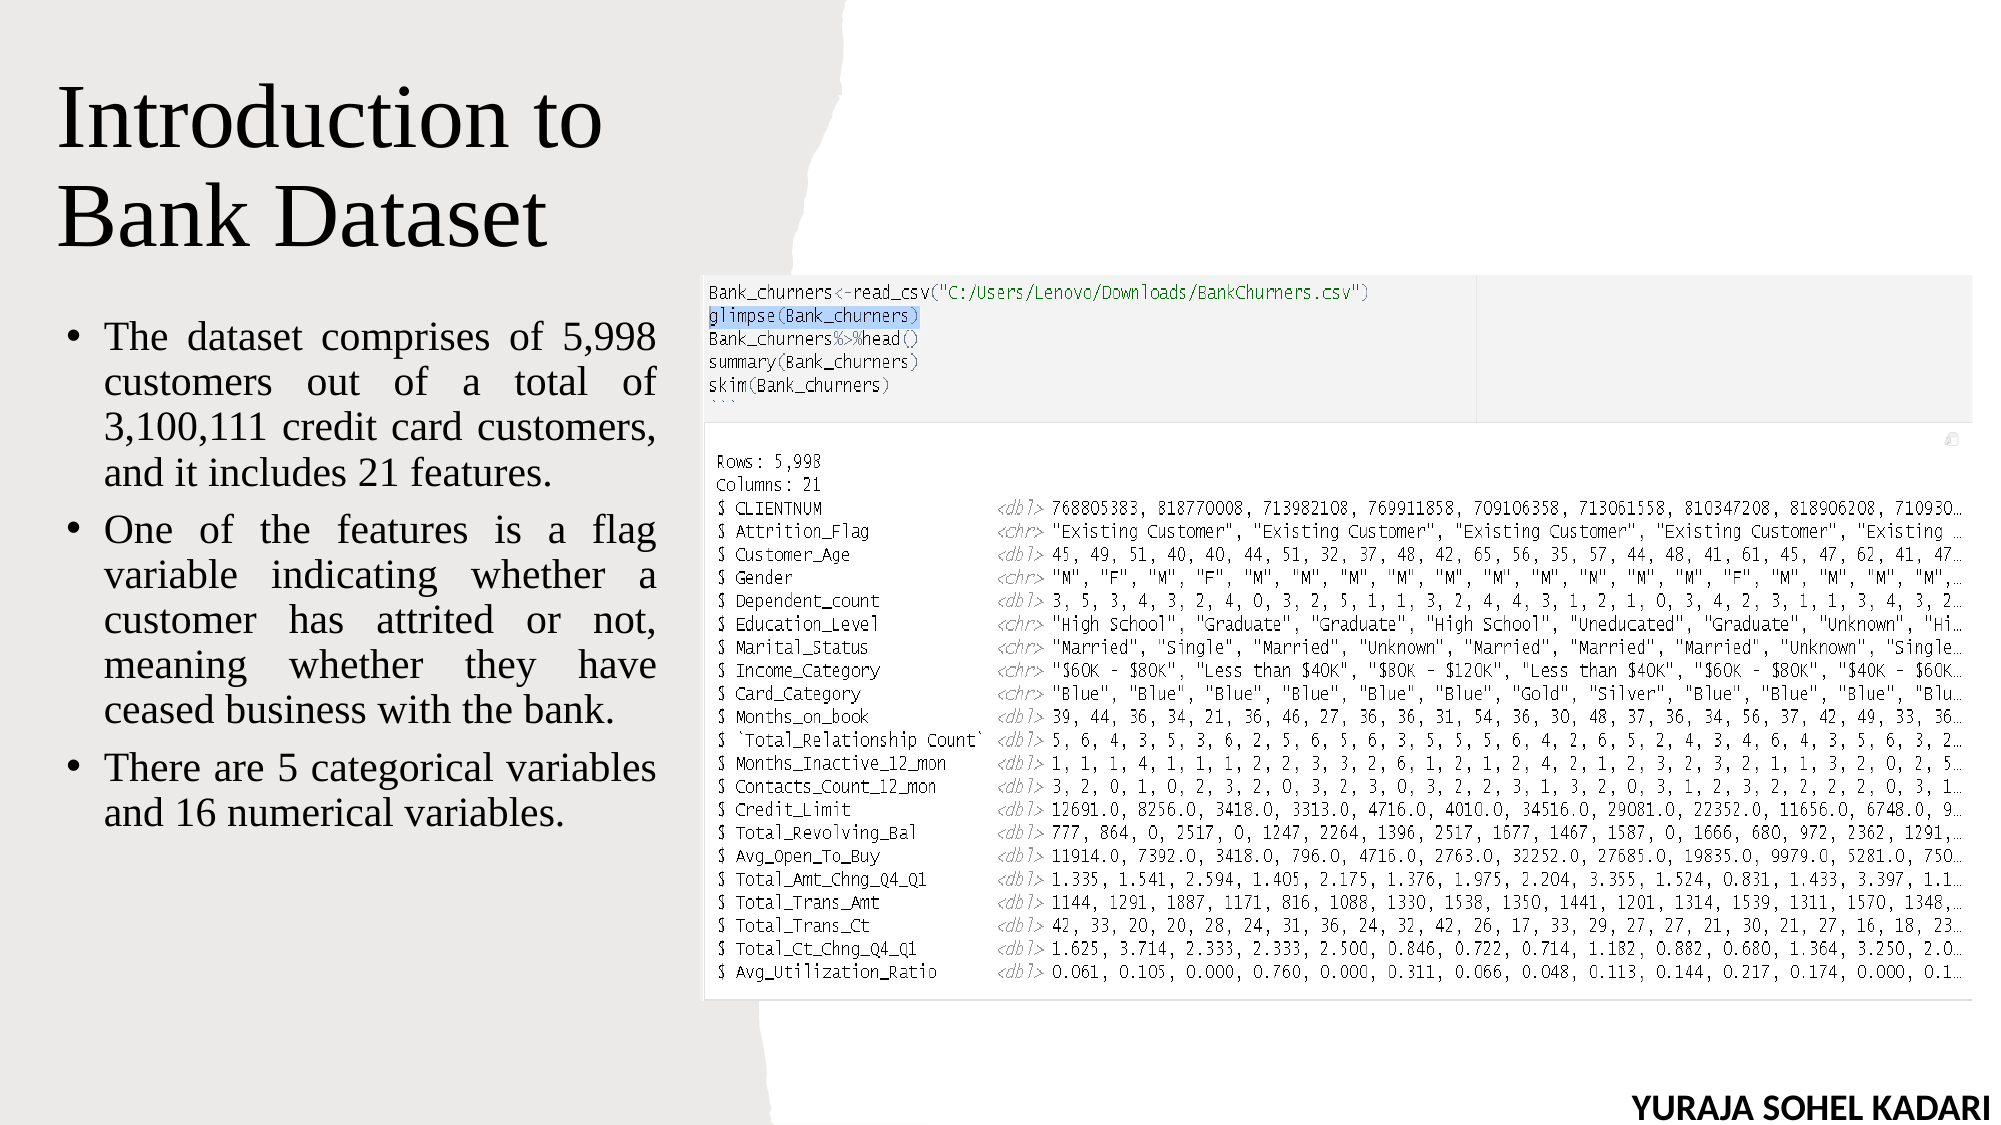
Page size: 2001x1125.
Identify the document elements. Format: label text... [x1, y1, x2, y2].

text_box The dataset comprises of 5,998 customers out of a total of 3,100,111 credit card customers, and it includes 21 features. One of the features is a flag variable indicating whether a customer has attrited or not, meaning whether they have ceased business with the bank. There are 5 categorical variables and 16 numerical variables. [41, 307, 673, 1097]
text_box YURAJA SOHEL KADARI [1617, 1075, 2000, 1125]
title Introduction to Bank Dataset [41, 28, 760, 308]
text_box [0, 0, 929, 1125]
text_box [760, 0, 2000, 1125]
slide_number 6 [1412, 1042, 1863, 1103]
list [699, 275, 1973, 1002]
